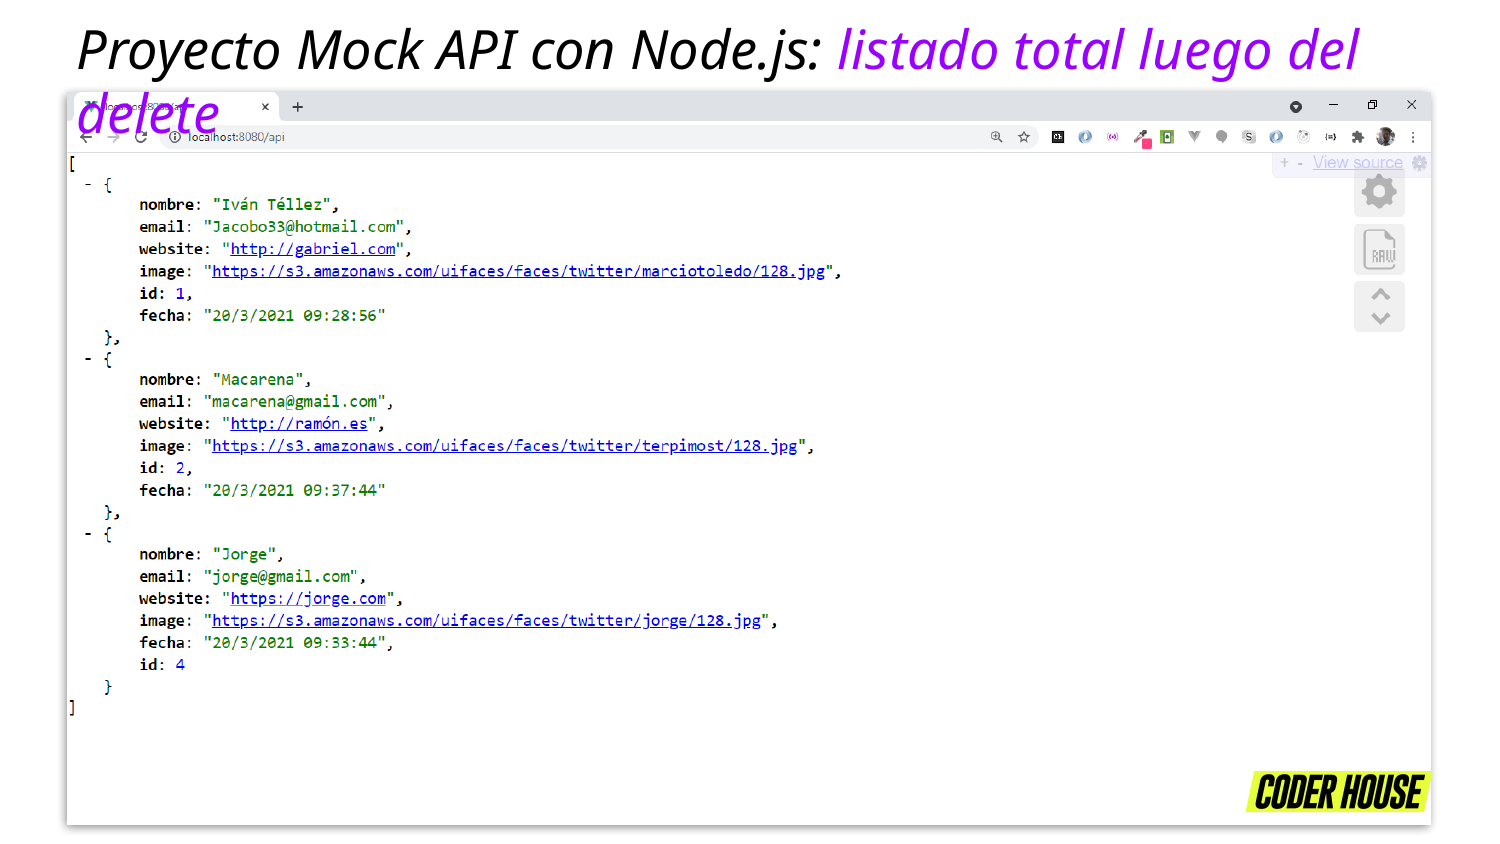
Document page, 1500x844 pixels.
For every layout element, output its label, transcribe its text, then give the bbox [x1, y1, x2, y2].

picture [66, 92, 1437, 826]
text_box Proyecto Mock API con Node.js: listado total luego del delete [61, 0, 1437, 78]
